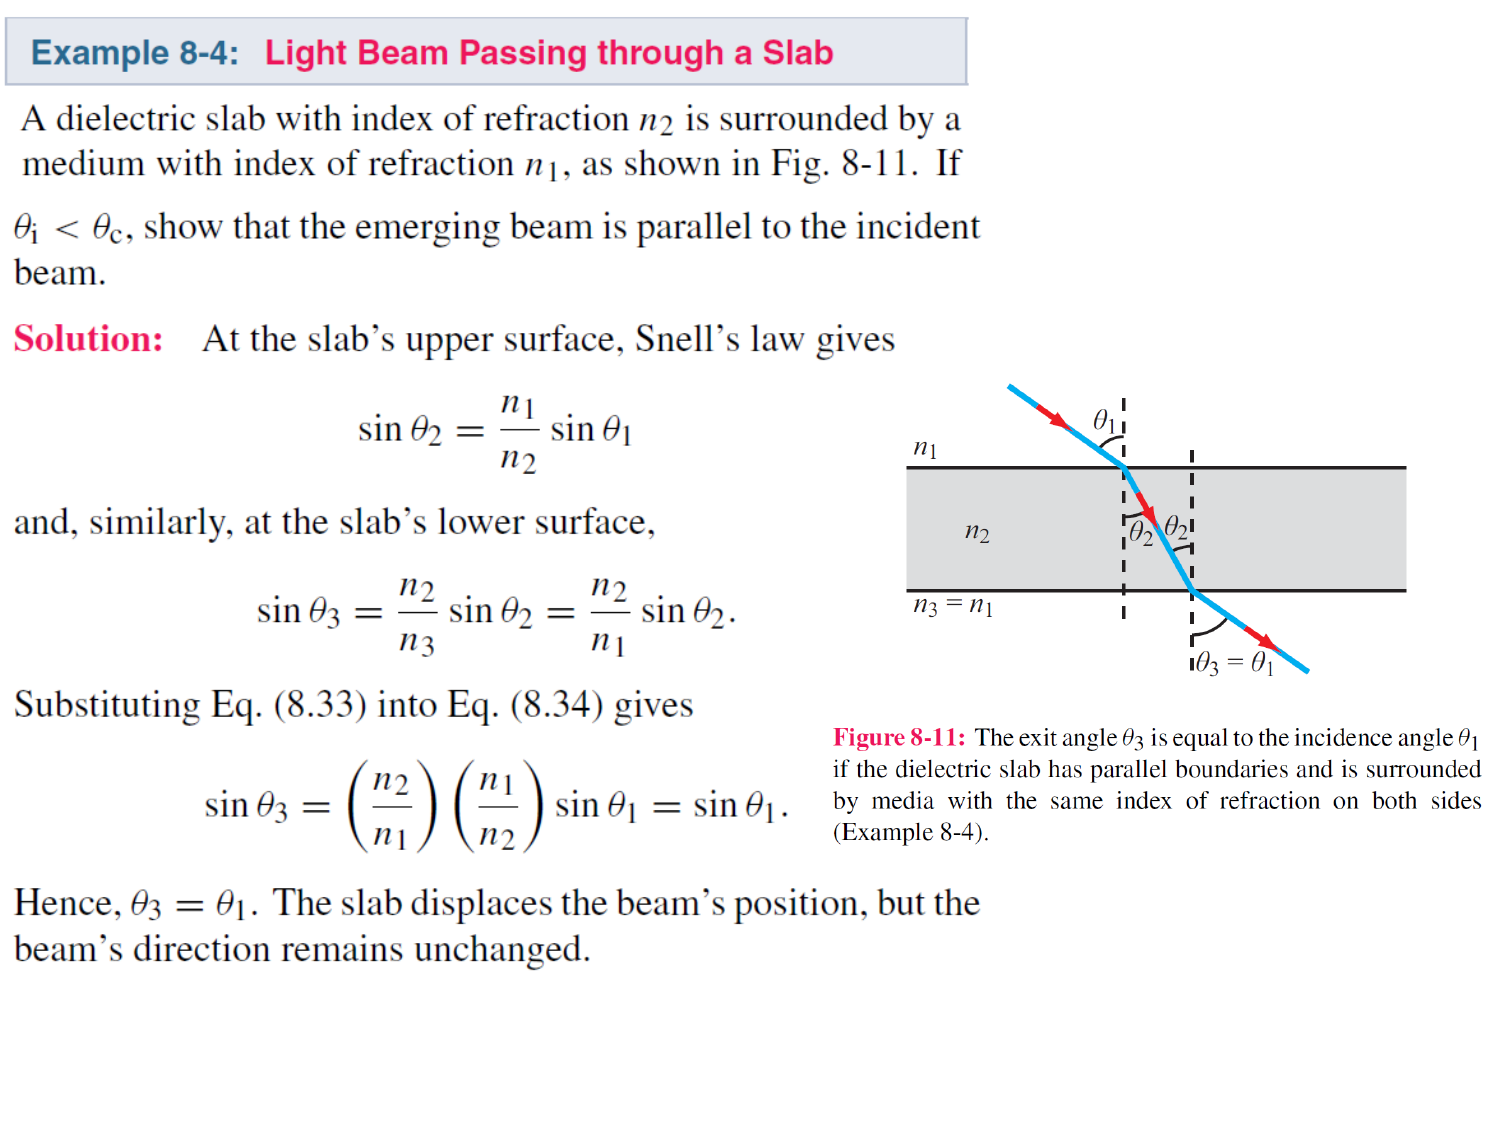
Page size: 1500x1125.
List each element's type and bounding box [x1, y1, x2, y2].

picture [824, 374, 1488, 852]
list [0, 199, 988, 974]
picture [0, 11, 976, 189]
